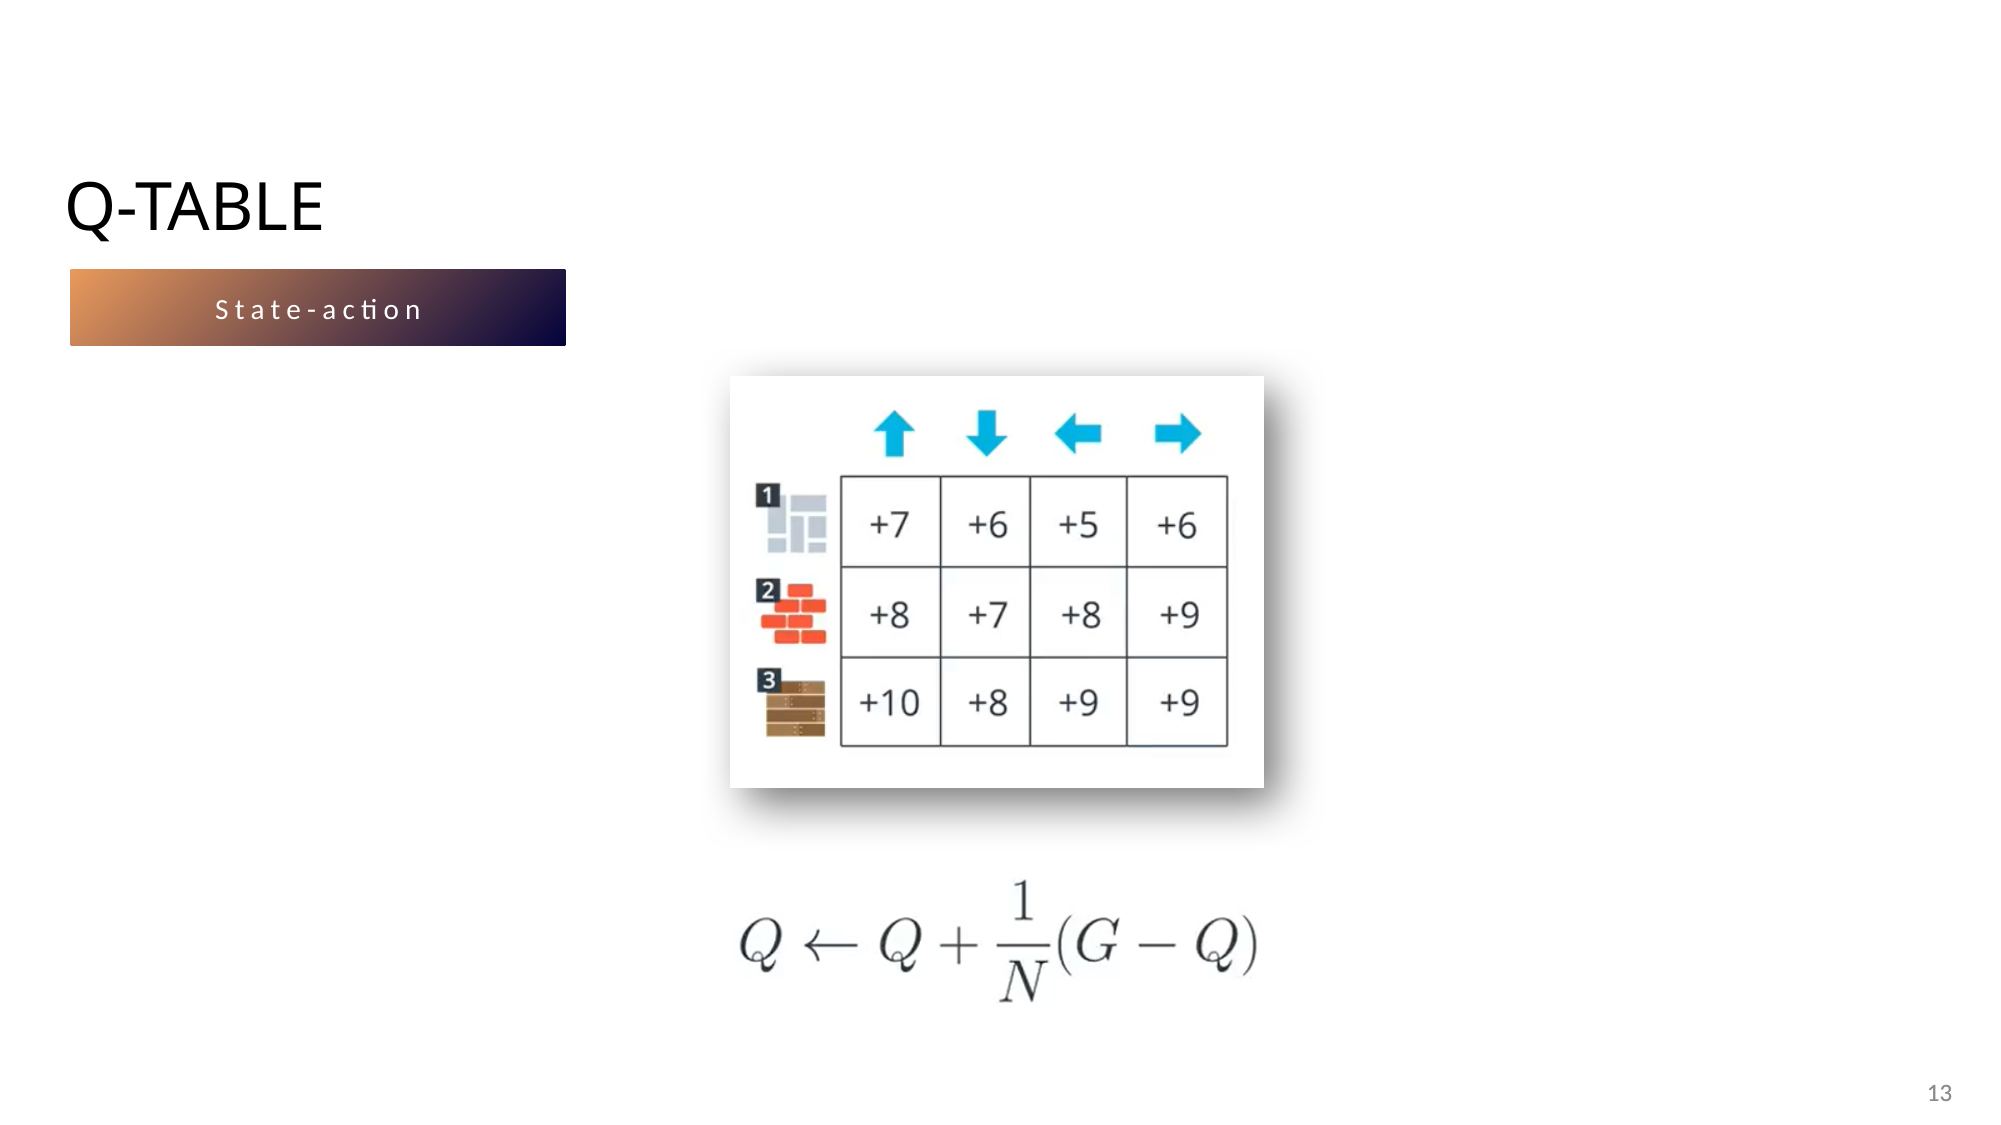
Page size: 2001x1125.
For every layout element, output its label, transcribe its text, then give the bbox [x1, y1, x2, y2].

list [49, 409, 949, 1062]
title Q-table [49, 116, 1017, 262]
picture [733, 869, 1267, 1027]
picture [730, 376, 1264, 788]
slide_number 13 [1894, 1061, 1968, 1121]
list State-action [70, 269, 566, 346]
